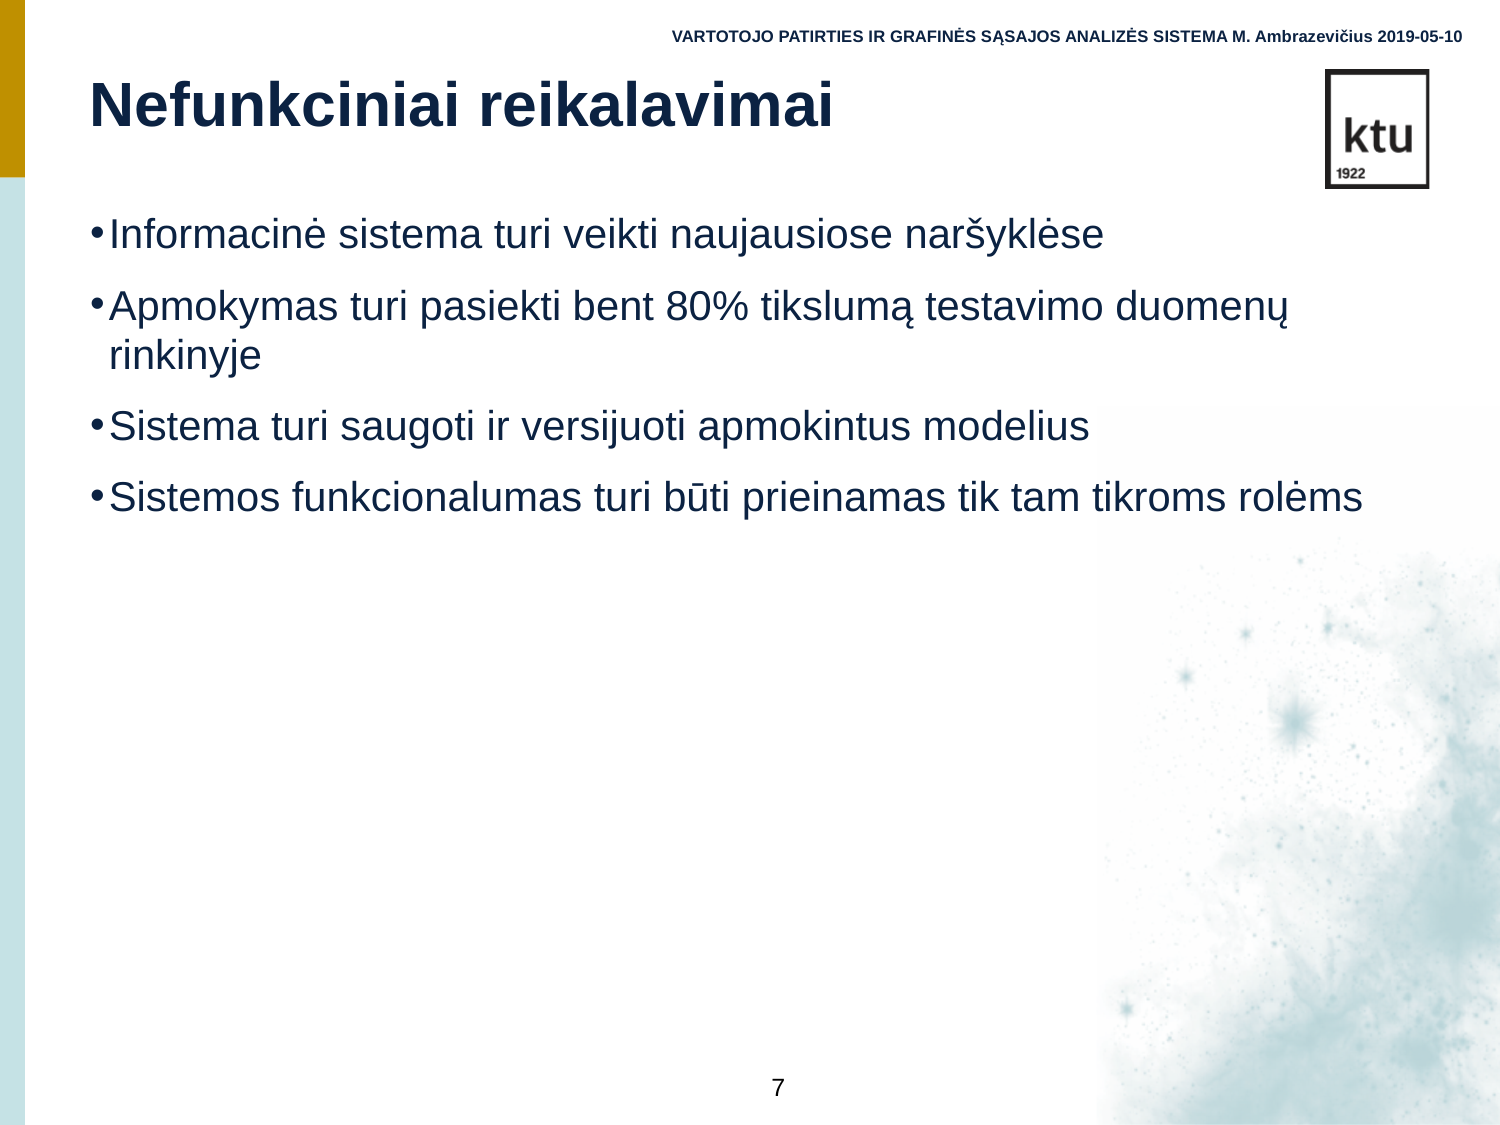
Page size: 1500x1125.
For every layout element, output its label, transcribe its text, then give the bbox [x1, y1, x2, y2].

list Nefunkciniai reikalavimai [75, 69, 1016, 171]
text_box VARTOTOJO PATIRTIES IR GRAFINĖS SĄSAJOS ANALIZĖS SISTEMA M. Ambrazevičius 2019-05-10 [657, 0, 1500, 56]
picture [1098, 407, 1500, 1124]
list Informacinė sistema turi veikti naujausiose naršyklėse Apmokymas turi pasiekti bent 80% tikslumą testavimo duomenų rinkinyje Sistema turi saugoti ir versijuoti apmokintus modelius Sistemos funkcionalumas turi būti prieinamas tik tam tikroms rolėms [75, 199, 1425, 818]
